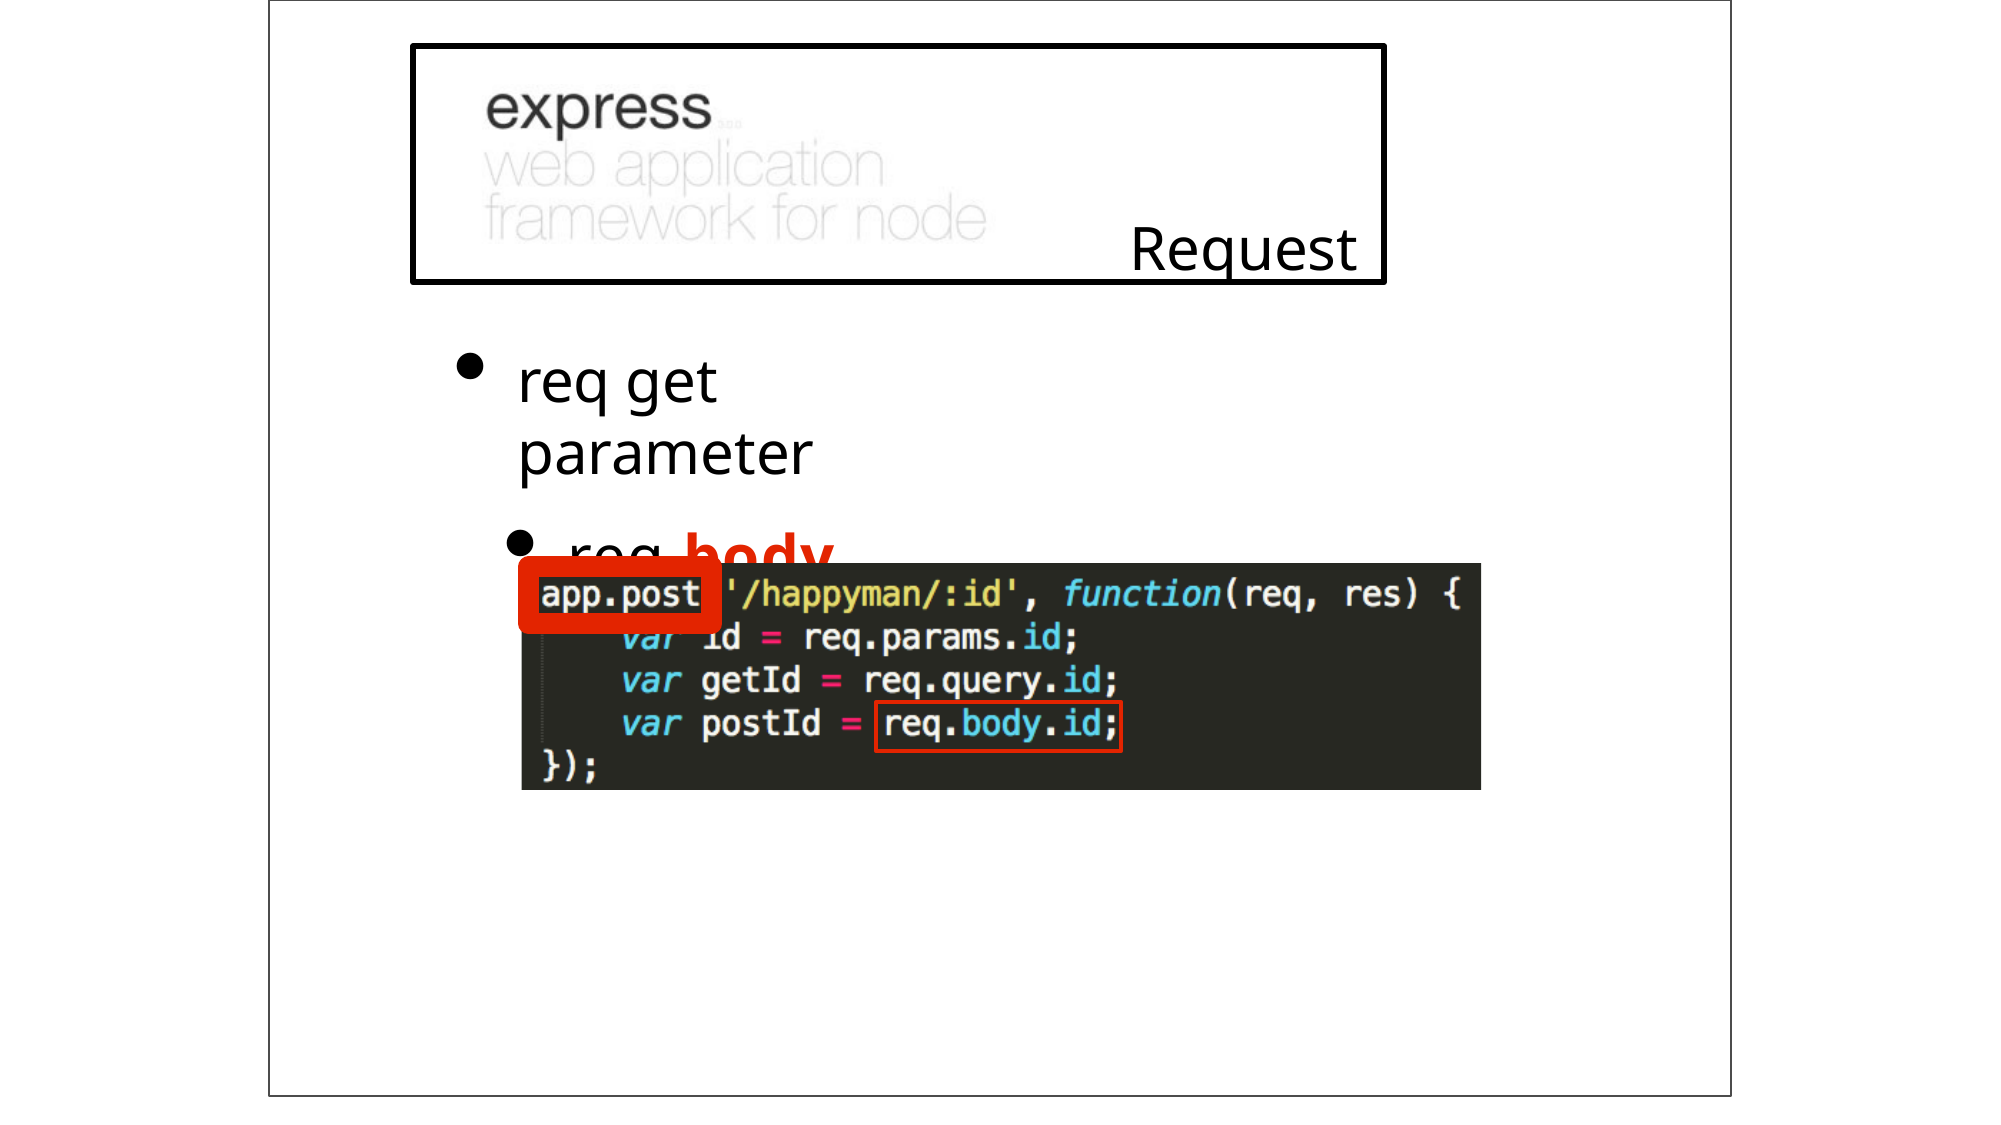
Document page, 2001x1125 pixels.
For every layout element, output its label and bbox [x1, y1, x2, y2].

text_box [269, 0, 1731, 1097]
